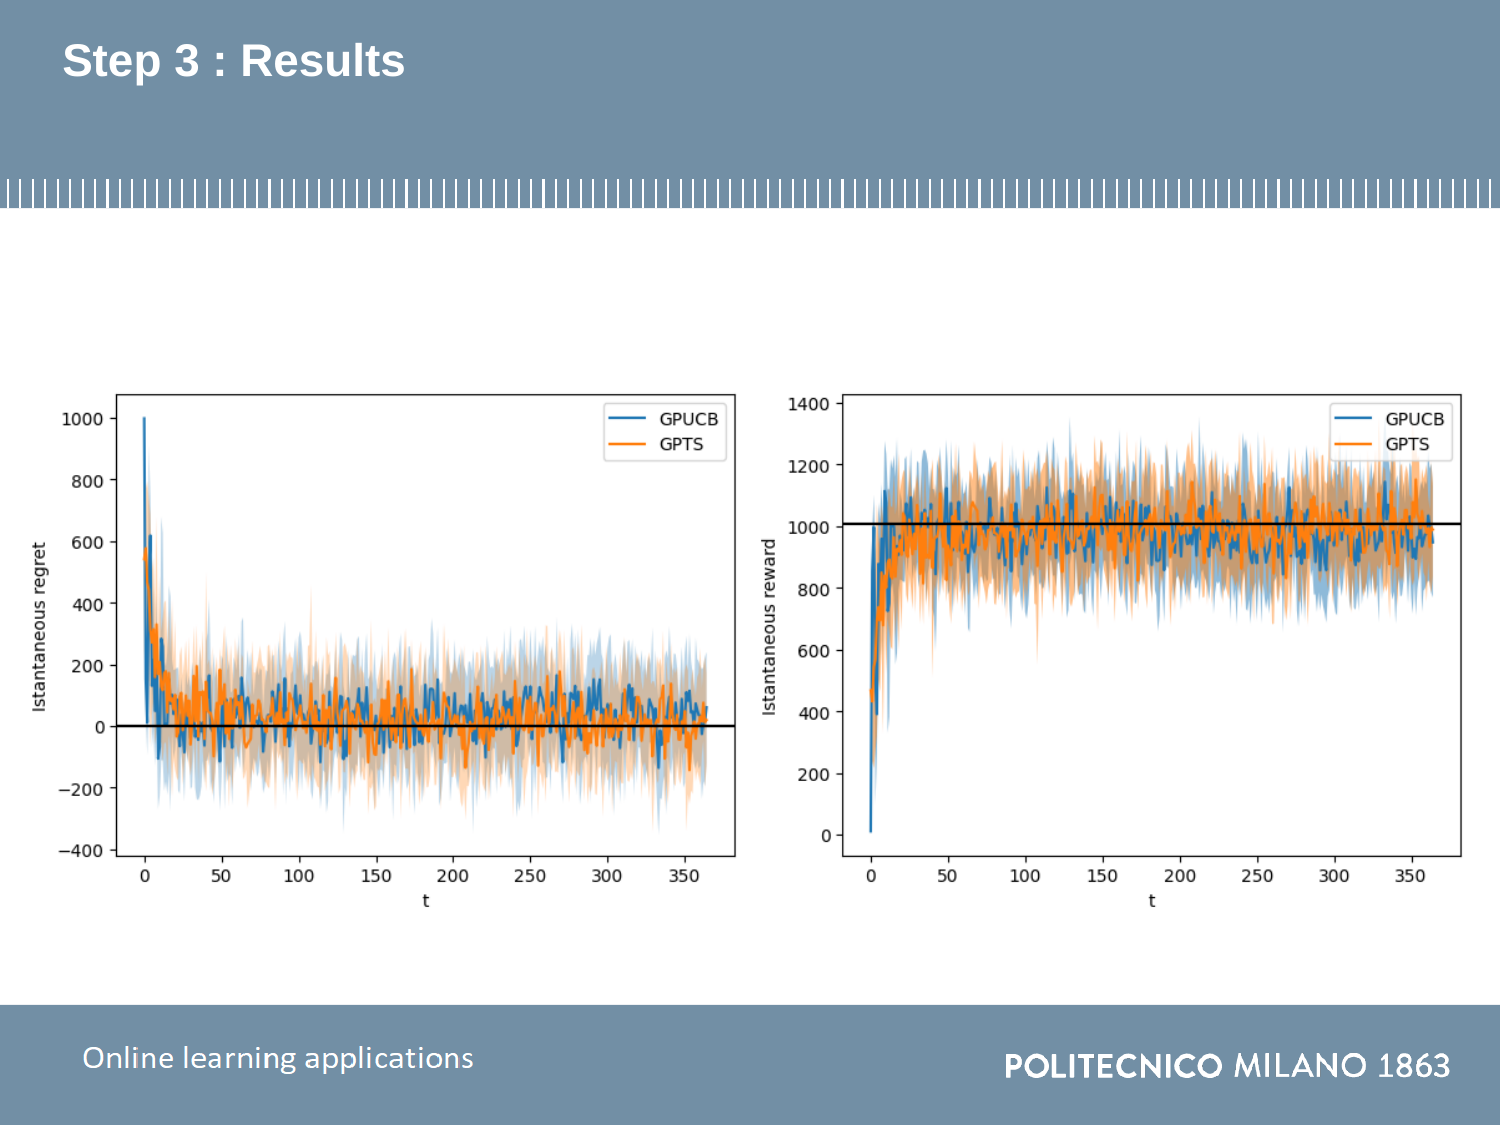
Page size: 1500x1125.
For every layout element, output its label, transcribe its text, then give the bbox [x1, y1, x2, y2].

picture [999, 1041, 1456, 1089]
picture [749, 383, 1473, 922]
title Step 3 : Results [47, 22, 1455, 161]
picture [29, 1017, 525, 1103]
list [19, 383, 747, 922]
